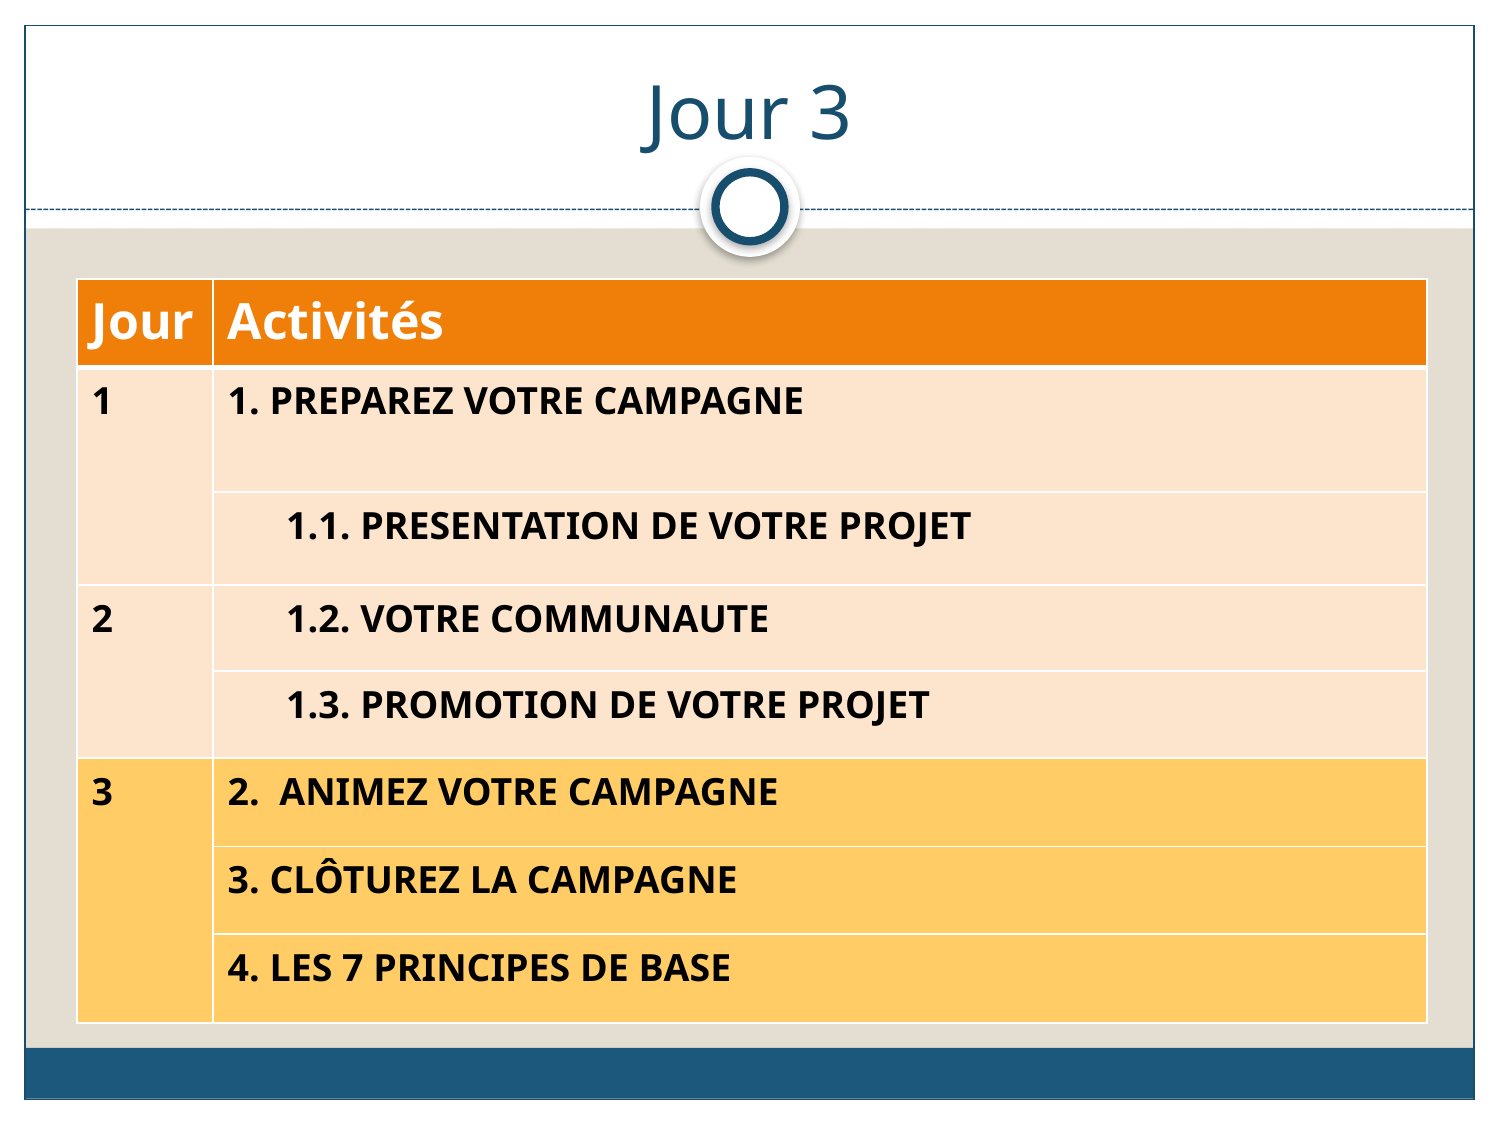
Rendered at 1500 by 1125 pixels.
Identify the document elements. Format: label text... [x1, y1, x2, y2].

title Jour 3 [49, 37, 1450, 162]
table_header Activités [214, 280, 1426, 365]
table_cell 4. LES 7 PRINCIPES DE BASE [214, 935, 1426, 1022]
table_cell 1.2. VOTRE COMMUNAUTE [214, 586, 1426, 670]
table_cell 1. PREPAREZ VOTRE CAMPAGNE [214, 370, 1426, 491]
table_header Jour [78, 280, 212, 365]
table_cell 1.3. PROMOTION DE VOTRE PROJET [214, 672, 1426, 757]
table_cell 1 [78, 370, 212, 584]
table_cell 3. CLÔTUREZ LA CAMPAGNE [214, 847, 1426, 933]
table_cell 3 [78, 759, 212, 1022]
table_cell 1.1. PRESENTATION DE VOTRE PROJET [214, 493, 1426, 584]
table_cell 2 [78, 586, 212, 757]
table_cell 2. ANIMEZ VOTRE CAMPAGNE [214, 759, 1426, 846]
